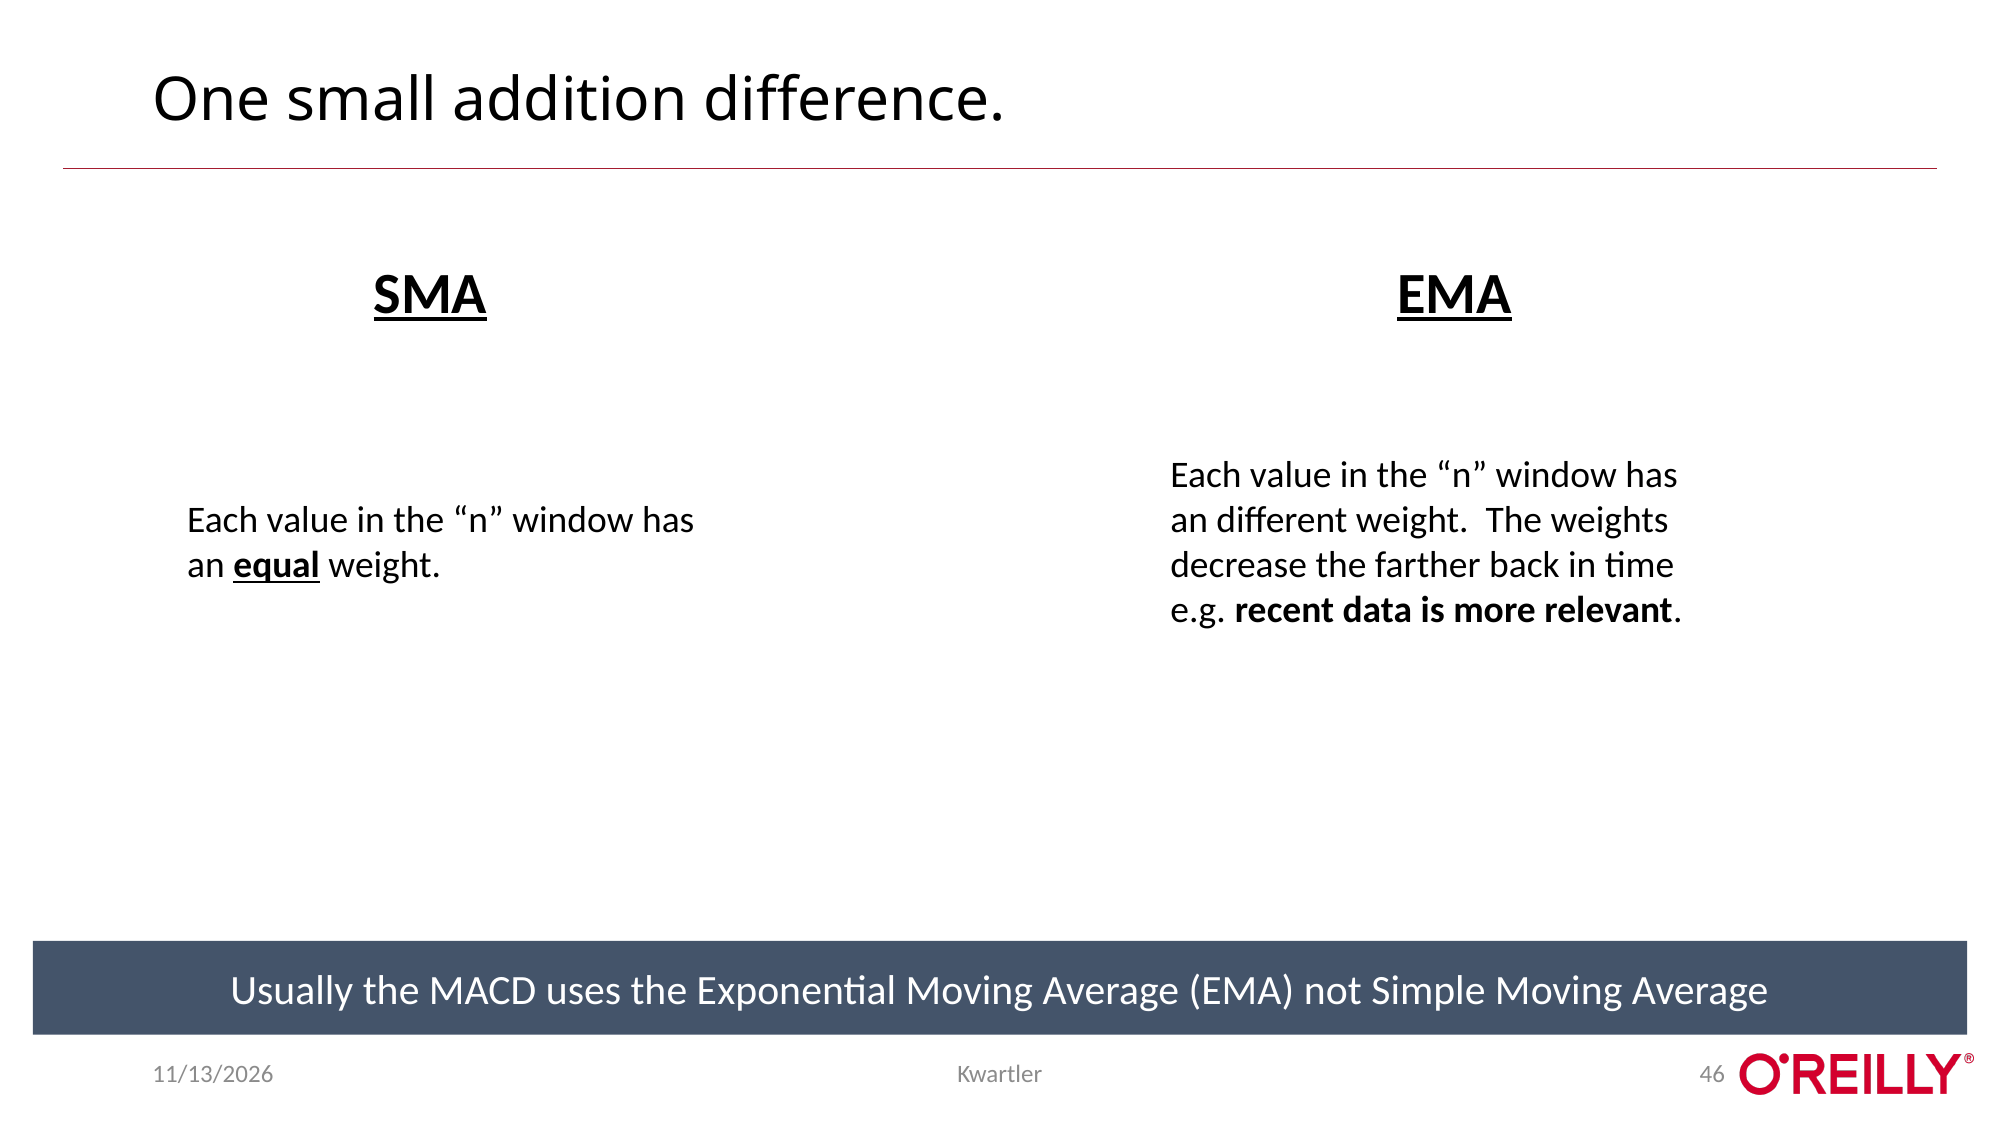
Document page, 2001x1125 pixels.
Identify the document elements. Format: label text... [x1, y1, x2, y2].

text_box Usually the MACD uses the Exponential Moving Average (EMA) not Simple Moving Average [32, 940, 1968, 1036]
text_box SMA [358, 247, 503, 333]
text_box 46 [1412, 1042, 1741, 1103]
text_box Each value in the “n” window has an equal weight. [172, 487, 717, 593]
footer Kwartler [662, 1042, 1338, 1103]
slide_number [137, 1042, 588, 1103]
picture [1741, 1050, 1975, 1096]
title One small addition difference. [137, 59, 1863, 142]
text_box Each value in the “n” window has an different weight. The weights decrease the farther back in time e.g. recent data is more relevant. [1155, 442, 1701, 638]
text_box EMA [1382, 247, 1528, 333]
